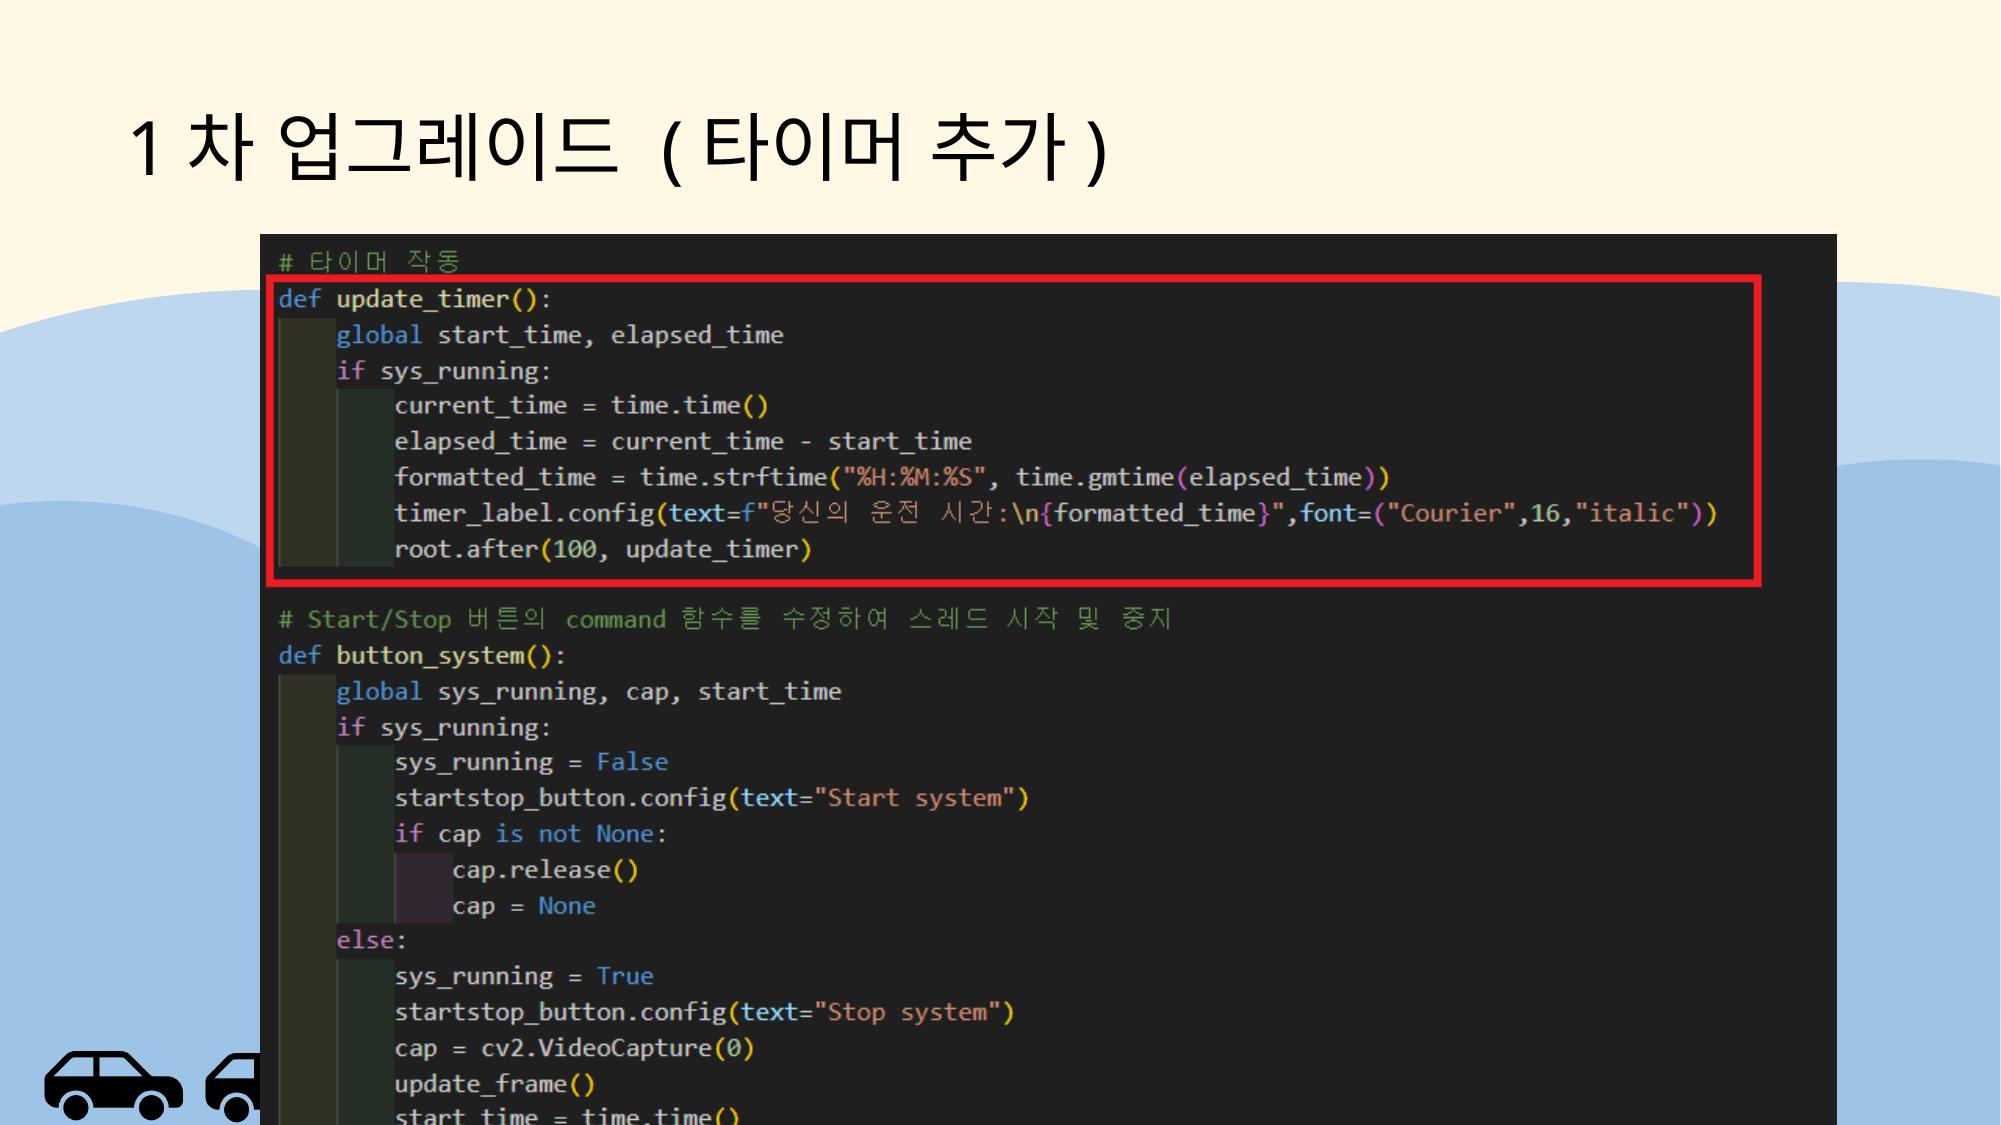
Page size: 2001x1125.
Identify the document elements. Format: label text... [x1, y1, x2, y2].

picture [38, 1010, 189, 1125]
text_box 1차 업그레이드 (타이머 추가) [111, 42, 1836, 260]
picture [199, 234, 1837, 1125]
